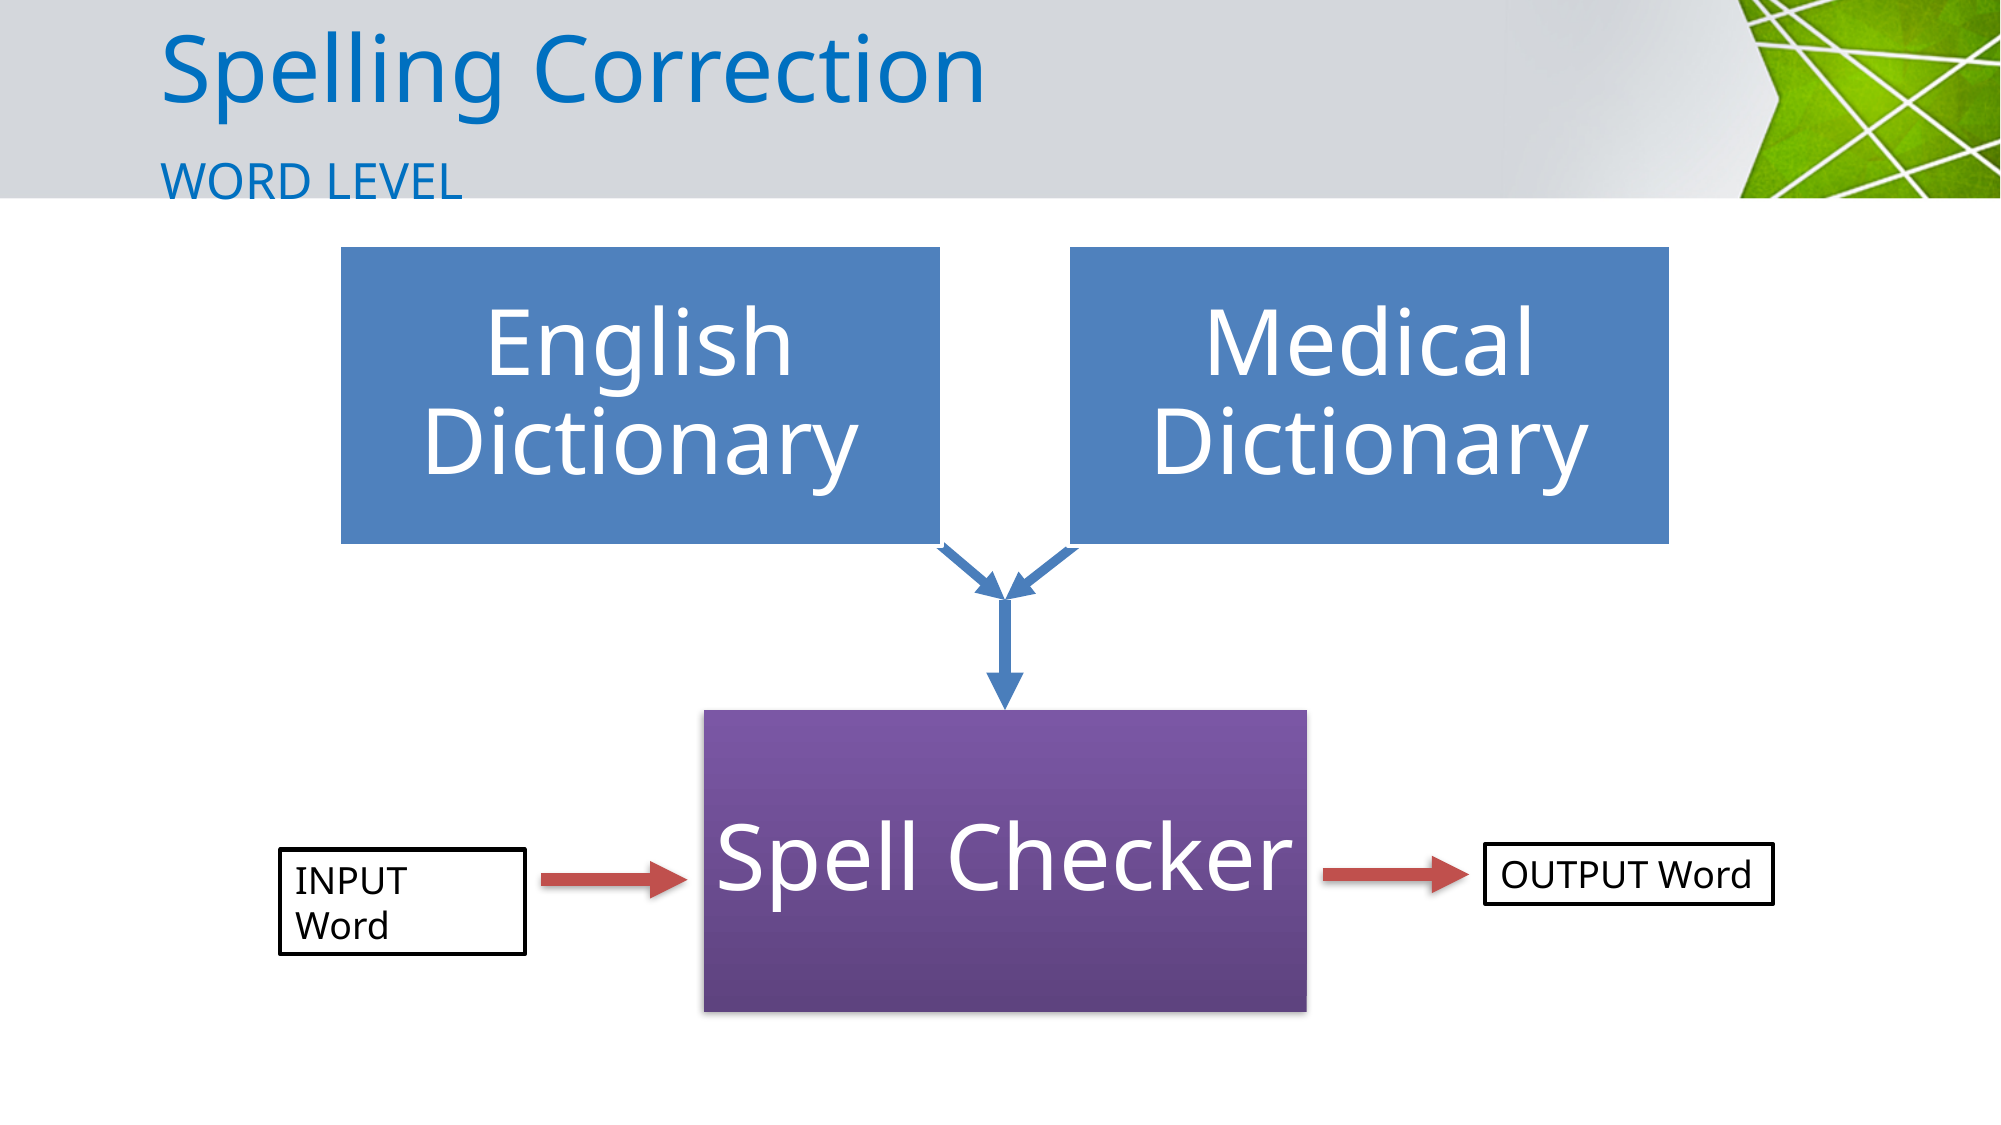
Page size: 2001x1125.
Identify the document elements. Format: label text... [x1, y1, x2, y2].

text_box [1006, 446, 1202, 601]
text_box INPUT Word [278, 847, 527, 956]
picture [0, 0, 2001, 1125]
text_box English Dictionary [337, 243, 944, 548]
text_box WORD LEVEL [145, 101, 2000, 218]
text_box OUTPUT Word [1483, 842, 1775, 906]
text_box Spelling Correction [145, 13, 2000, 101]
text_box Medical Dictionary [1066, 243, 1673, 548]
text_box Spell Checker [703, 710, 1307, 1012]
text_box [823, 446, 1006, 601]
